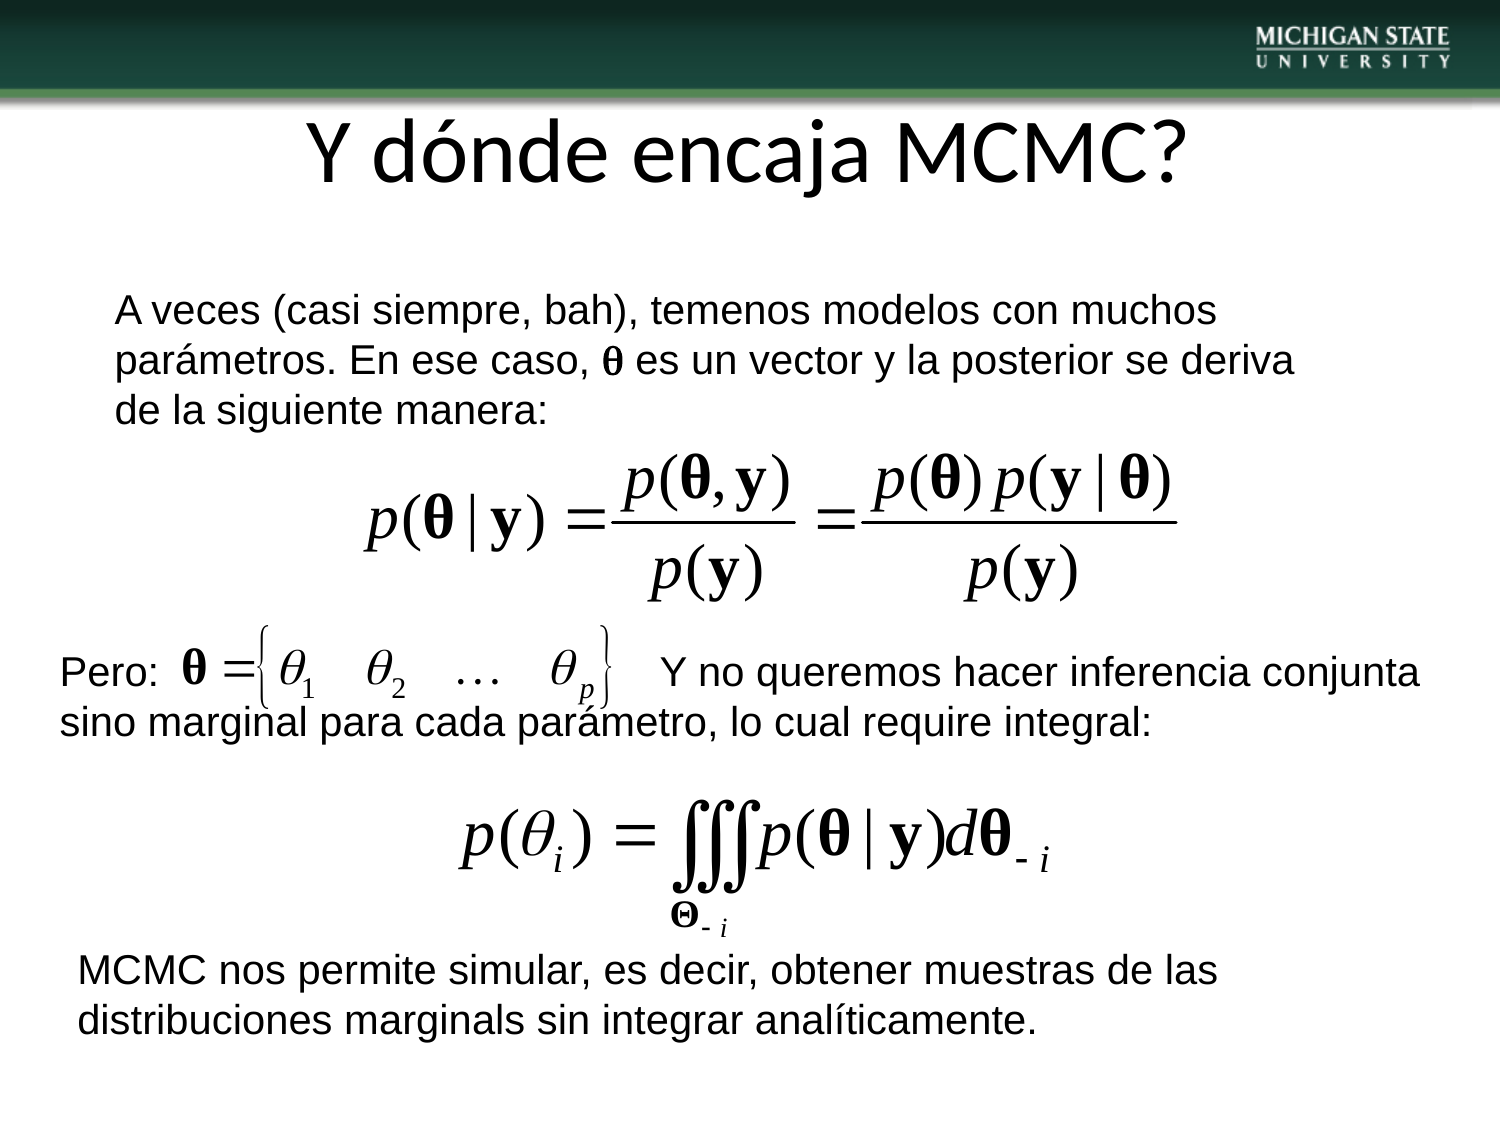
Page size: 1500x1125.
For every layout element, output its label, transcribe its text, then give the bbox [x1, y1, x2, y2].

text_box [174, 624, 629, 720]
title Y dónde encaja MCMC? [75, 52, 1424, 240]
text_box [349, 436, 1188, 613]
text_box MCMC nos permite simular, es decir, obtener muestras de las distribuciones marginals sin integrar analíticamente. [62, 934, 1463, 1051]
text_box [443, 776, 1063, 951]
picture [0, 0, 1500, 110]
text_box Pero: Y no queremos hacer inferencia conjunta sino marginal para cada parámetro, lo cual require integral: [44, 637, 1438, 753]
text_box A veces (casi siempre, bah), temenos modelos con muchos parámetros. En ese caso,  es un vector y la posterior se deriva de la siguiente manera: [99, 275, 1363, 441]
